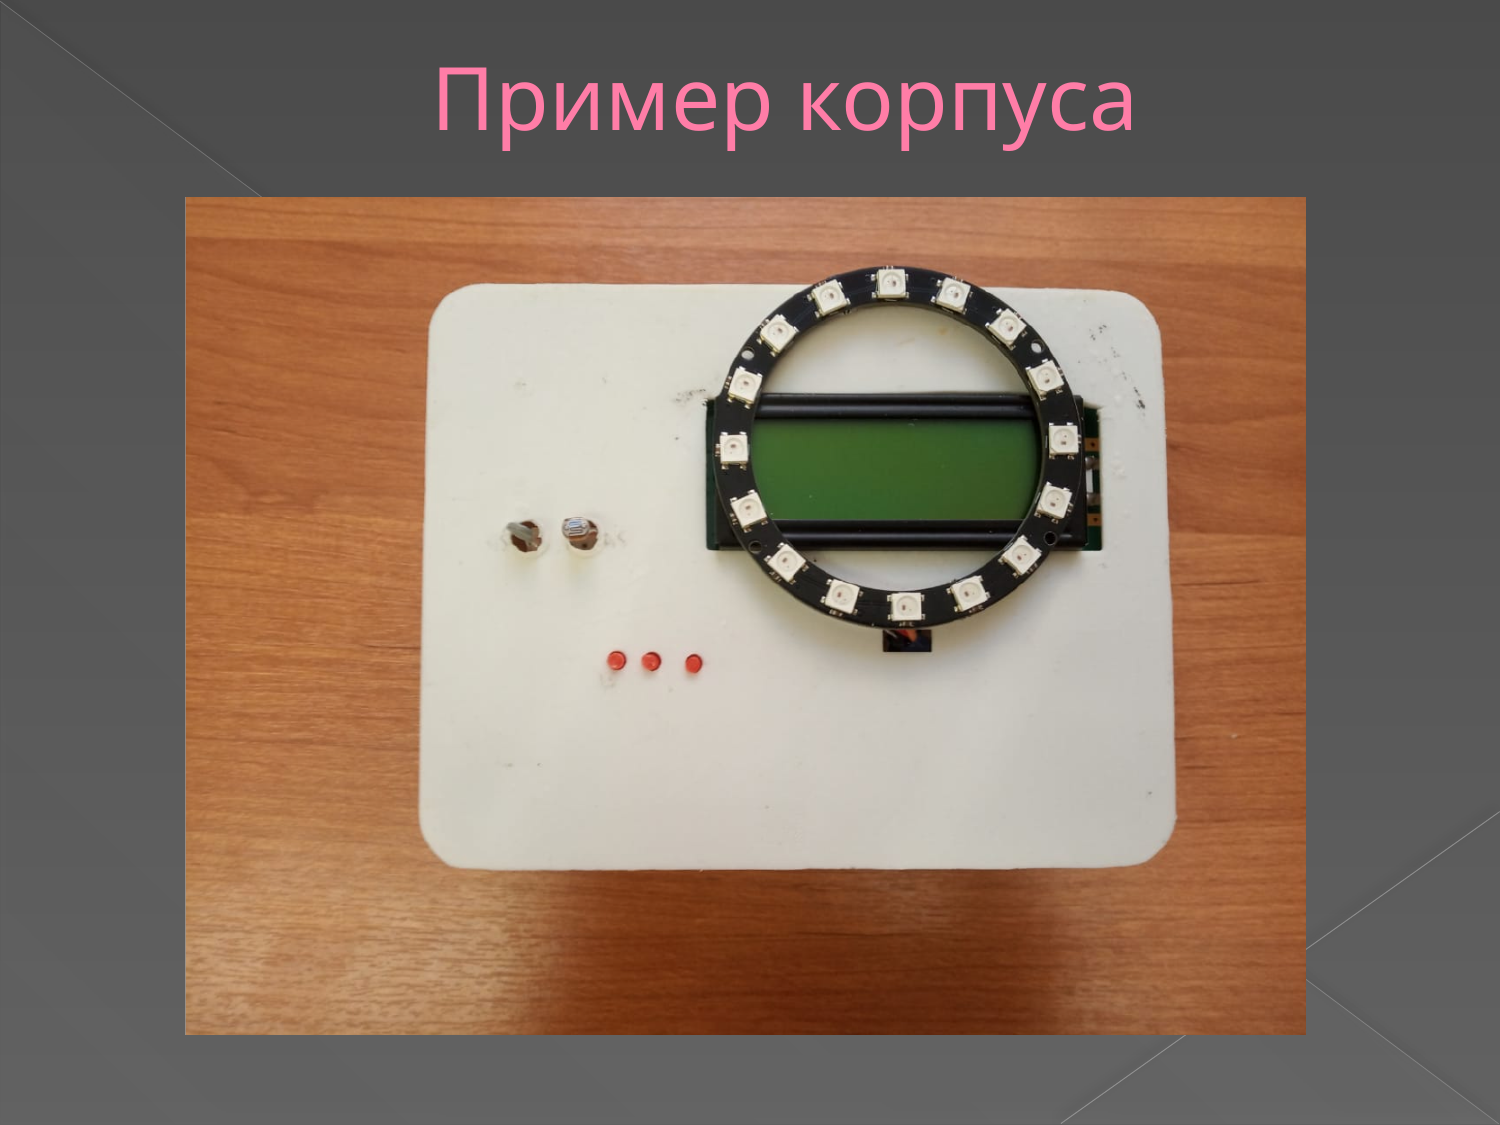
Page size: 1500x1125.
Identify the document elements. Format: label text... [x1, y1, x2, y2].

picture [186, 55, 1306, 1125]
title Пример корпуса [70, 23, 1421, 168]
